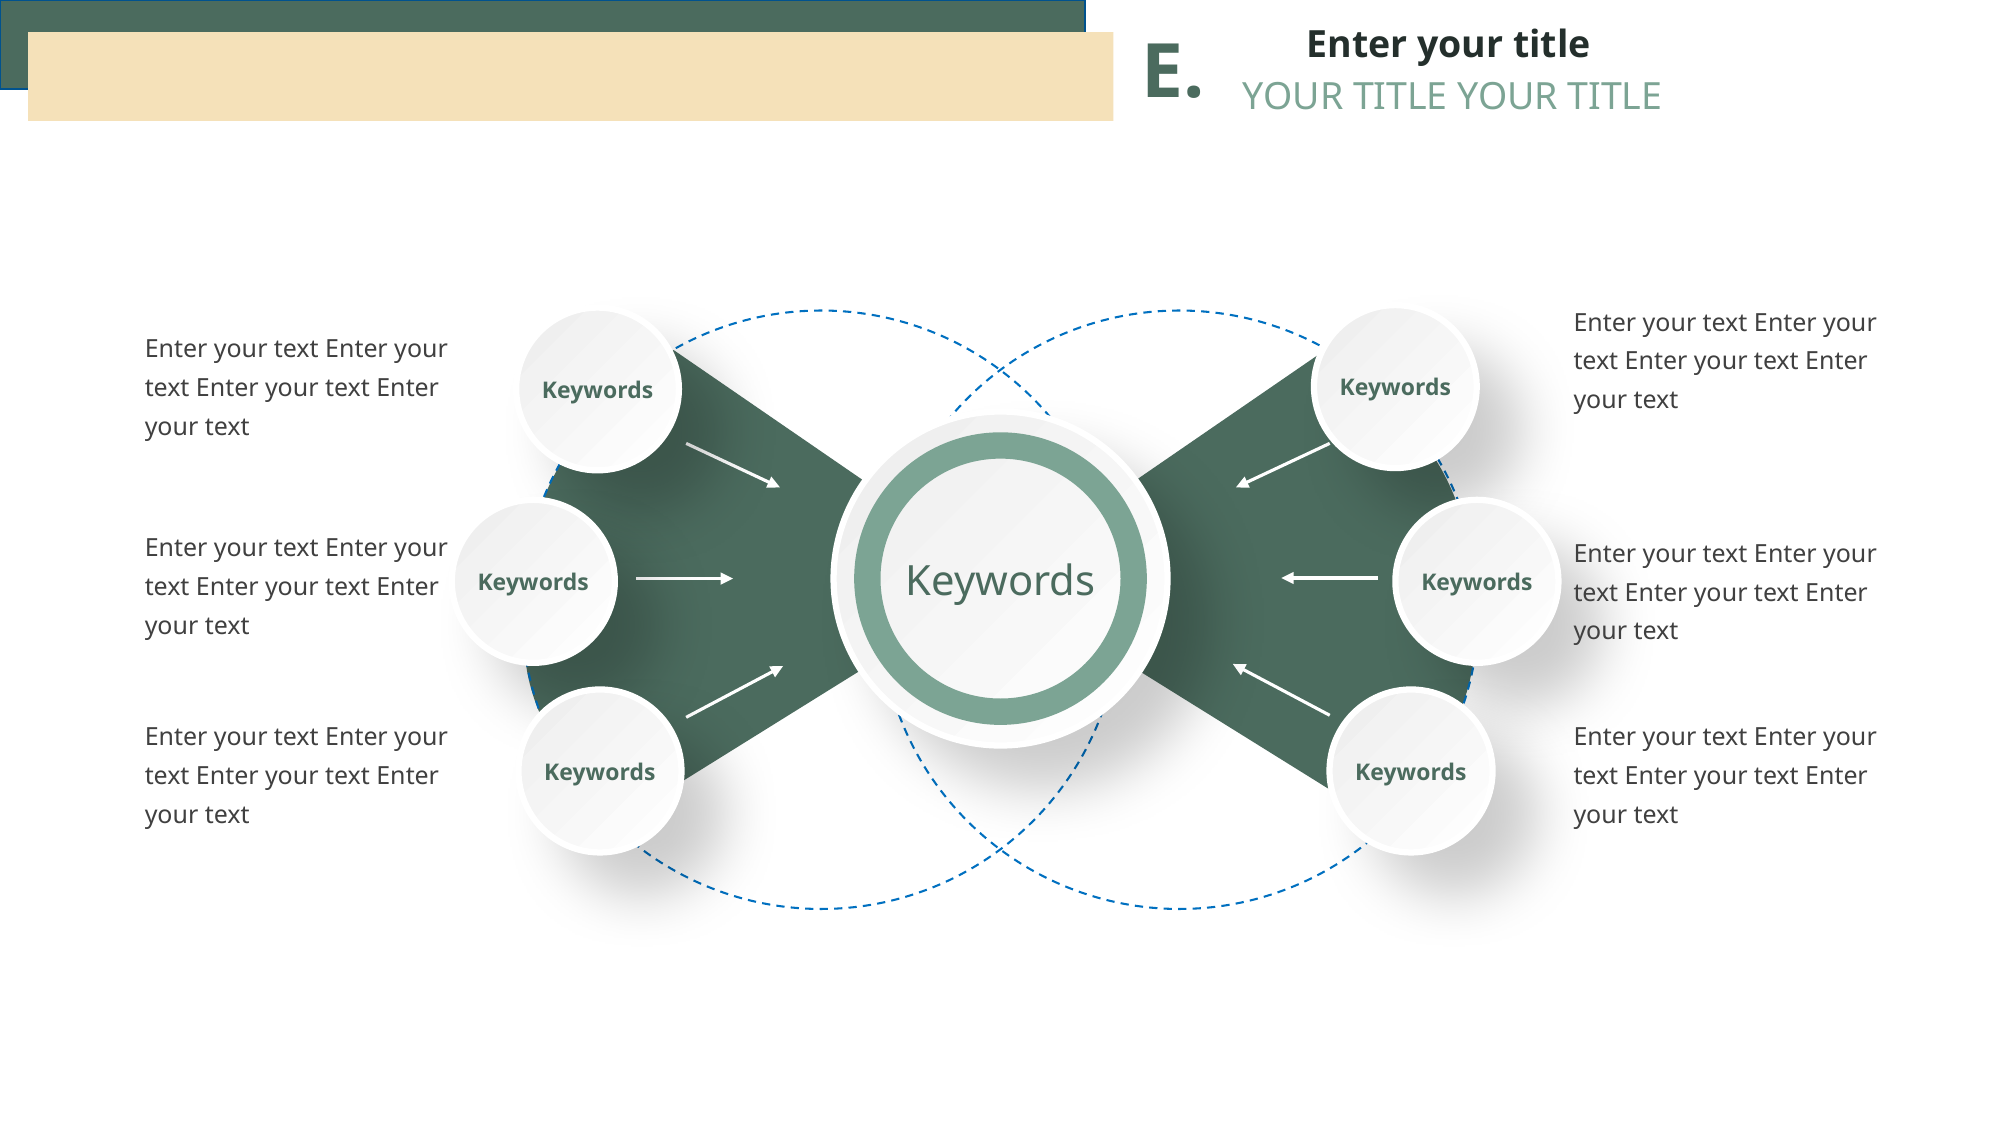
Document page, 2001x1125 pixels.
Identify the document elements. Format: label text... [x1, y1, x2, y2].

text_box Keywords [515, 306, 680, 472]
text_box [27, 31, 1114, 122]
text_box [0, 0, 1086, 90]
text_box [686, 443, 780, 488]
text_box [543, 487, 553, 501]
text_box Enter your text Enter your text Enter your text Enter your text [129, 316, 496, 448]
text_box Enter your title [1214, 12, 1684, 64]
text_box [1235, 443, 1330, 488]
text_box Keywords [1328, 688, 1494, 854]
text_box YOUR TITLE YOUR TITLE [1228, 64, 1698, 124]
text_box [662, 310, 1000, 909]
text_box Keywords [517, 688, 683, 854]
text_box Keywords [1394, 498, 1558, 664]
text_box Keywords [1312, 304, 1478, 470]
text_box E. [1126, 15, 1240, 120]
text_box Keywords [483, 498, 616, 664]
text_box Enter your text Enter your text Enter your text Enter your text [1558, 520, 1925, 653]
text_box Enter your text Enter your text Enter your text Enter your text [1558, 289, 1925, 422]
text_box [686, 666, 784, 718]
text_box Enter your text Enter your text Enter your text Enter your text [1558, 704, 1925, 837]
text_box Enter your text Enter your text Enter your text Enter your text [129, 704, 496, 837]
text_box Enter your text Enter your text Enter your text Enter your text [129, 514, 496, 647]
text_box [938, 310, 1430, 909]
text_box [833, 411, 1168, 746]
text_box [1232, 663, 1330, 716]
